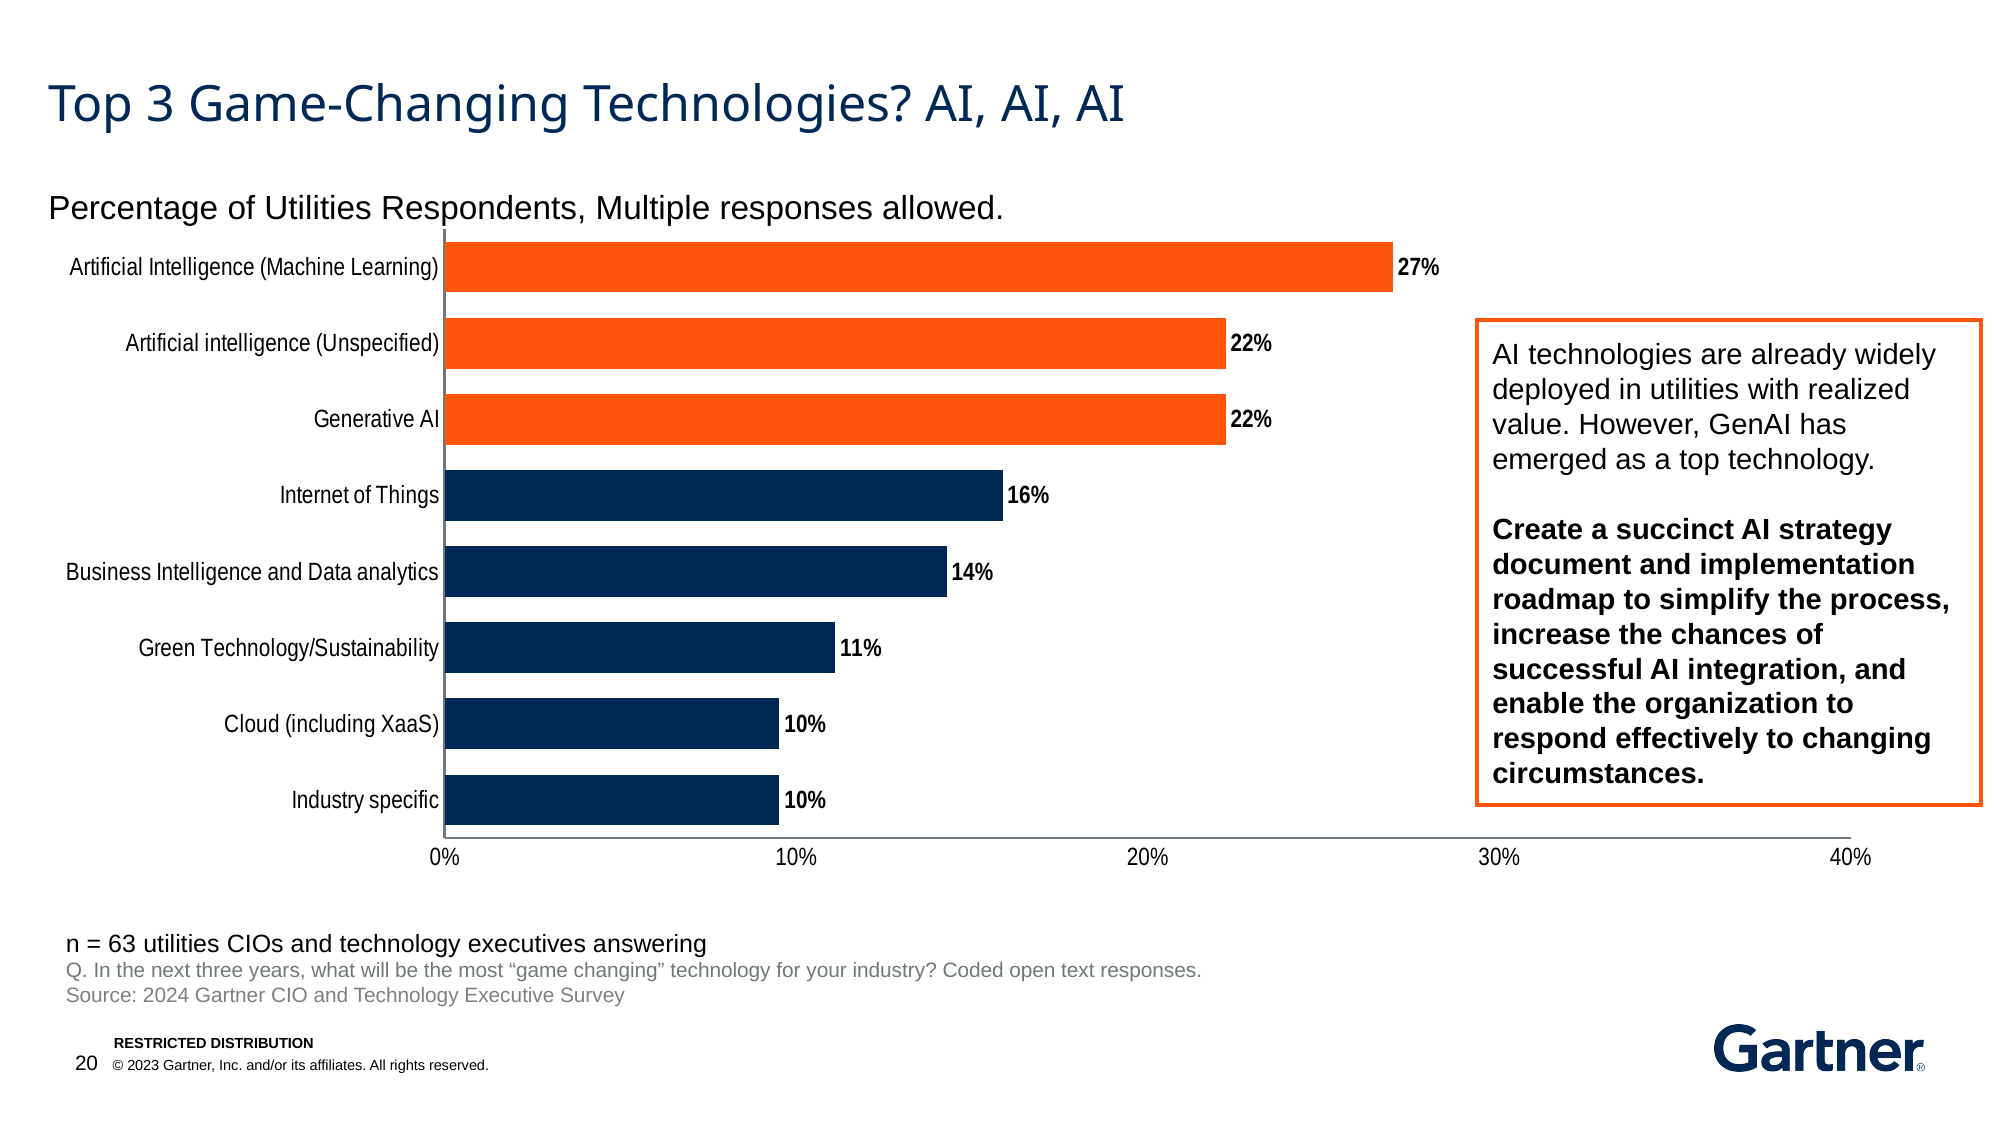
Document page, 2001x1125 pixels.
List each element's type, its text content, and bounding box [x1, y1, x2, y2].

text_box Top 3 Game-Changing Technologies? AI, AI, AI Percentage of Utilities Respondents, Multiple responses allowed. [48, 63, 1843, 242]
picture [1714, 1024, 1925, 1072]
chart [65, 183, 1872, 888]
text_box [1477, 317, 2000, 808]
text_box n = 63 utilities CIOs and technology executives answering Q. In the next three years, what will be the most “game changing” technology for your industry? Coded open text responses. Source: 2024 Gartner CIO and Technology Executive Survey [65, 912, 1666, 1022]
